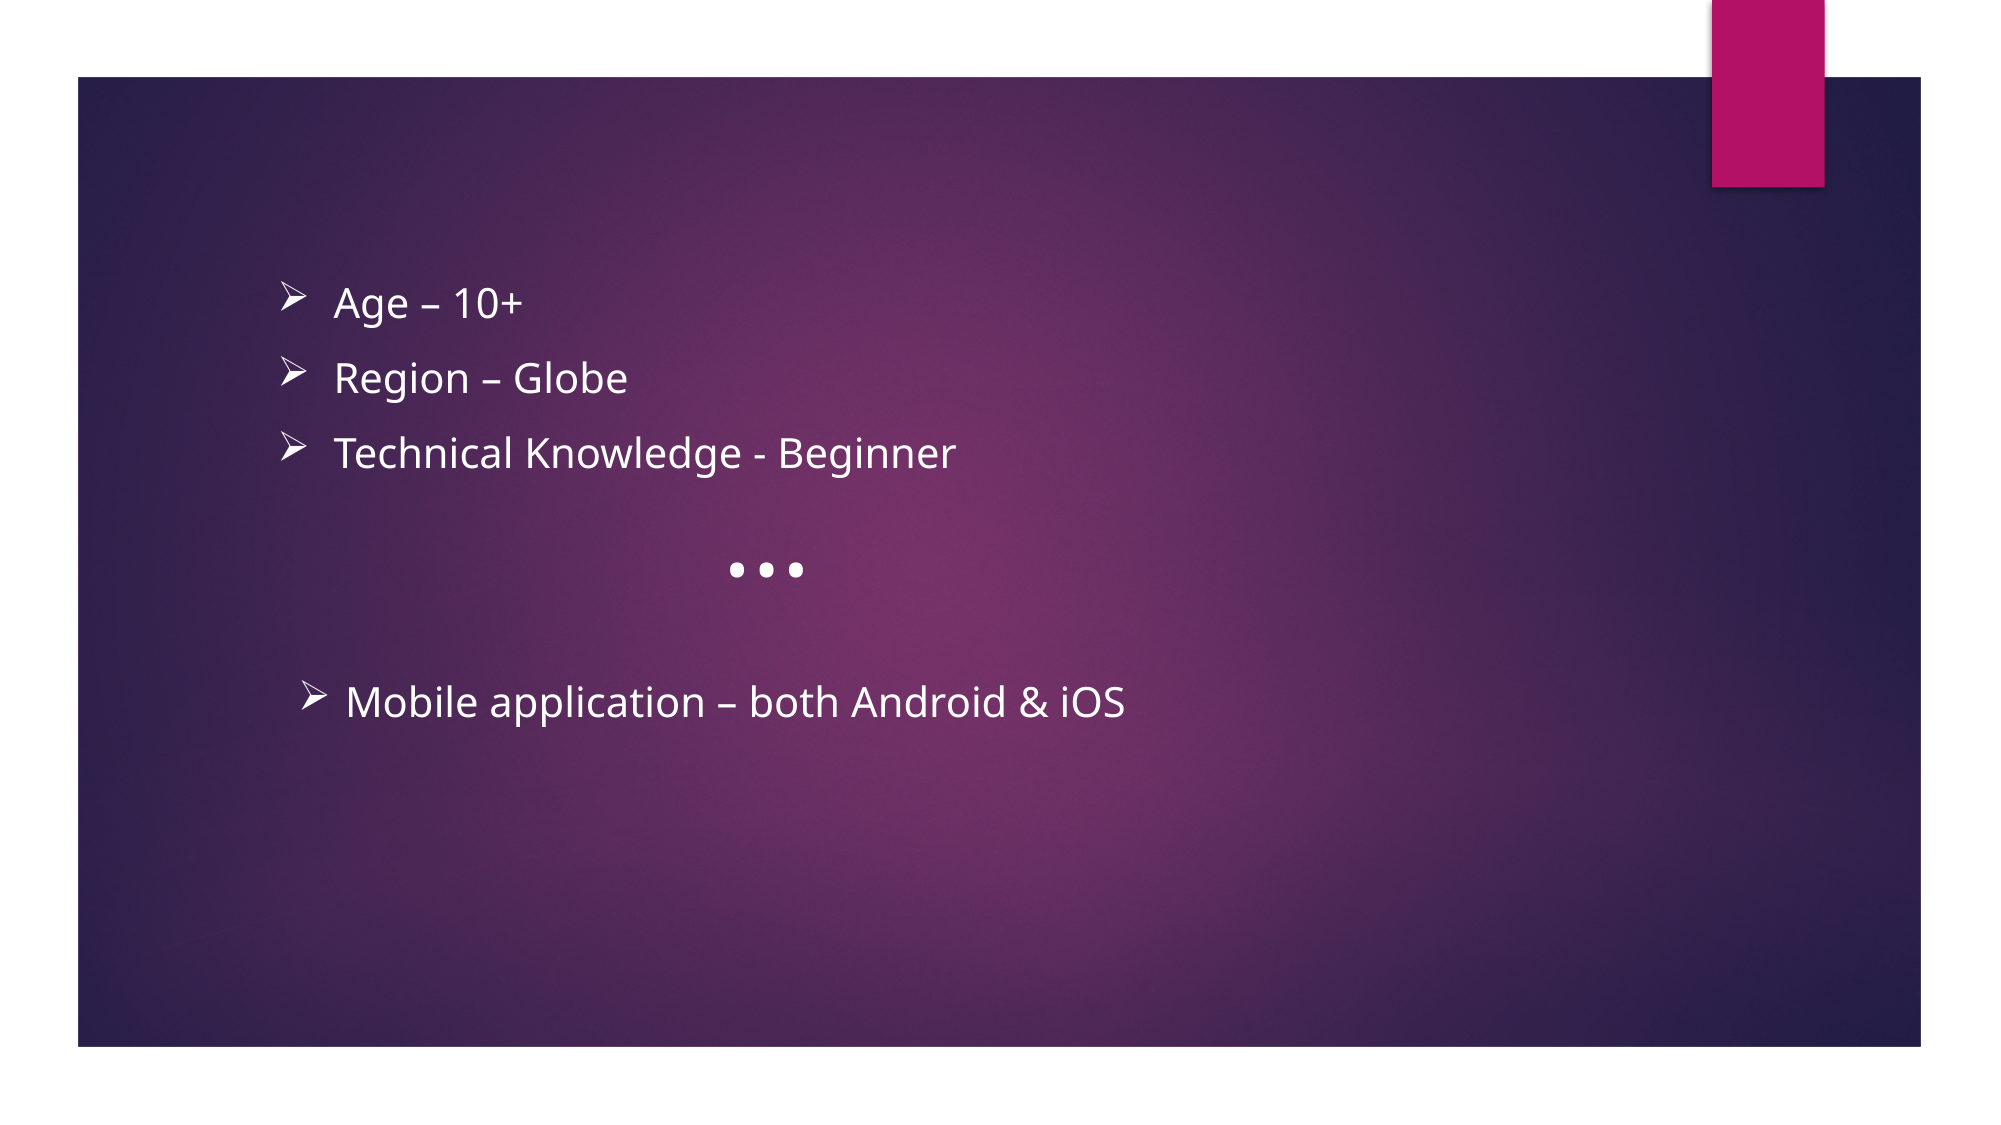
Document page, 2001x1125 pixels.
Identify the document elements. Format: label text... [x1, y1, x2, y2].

text_box Mobile application – both Android & iOS [283, 667, 1141, 733]
text_box … [708, 456, 827, 607]
text_box Age – 10+ Region – Globe Technical Knowledge - Beginner [262, 244, 1219, 605]
